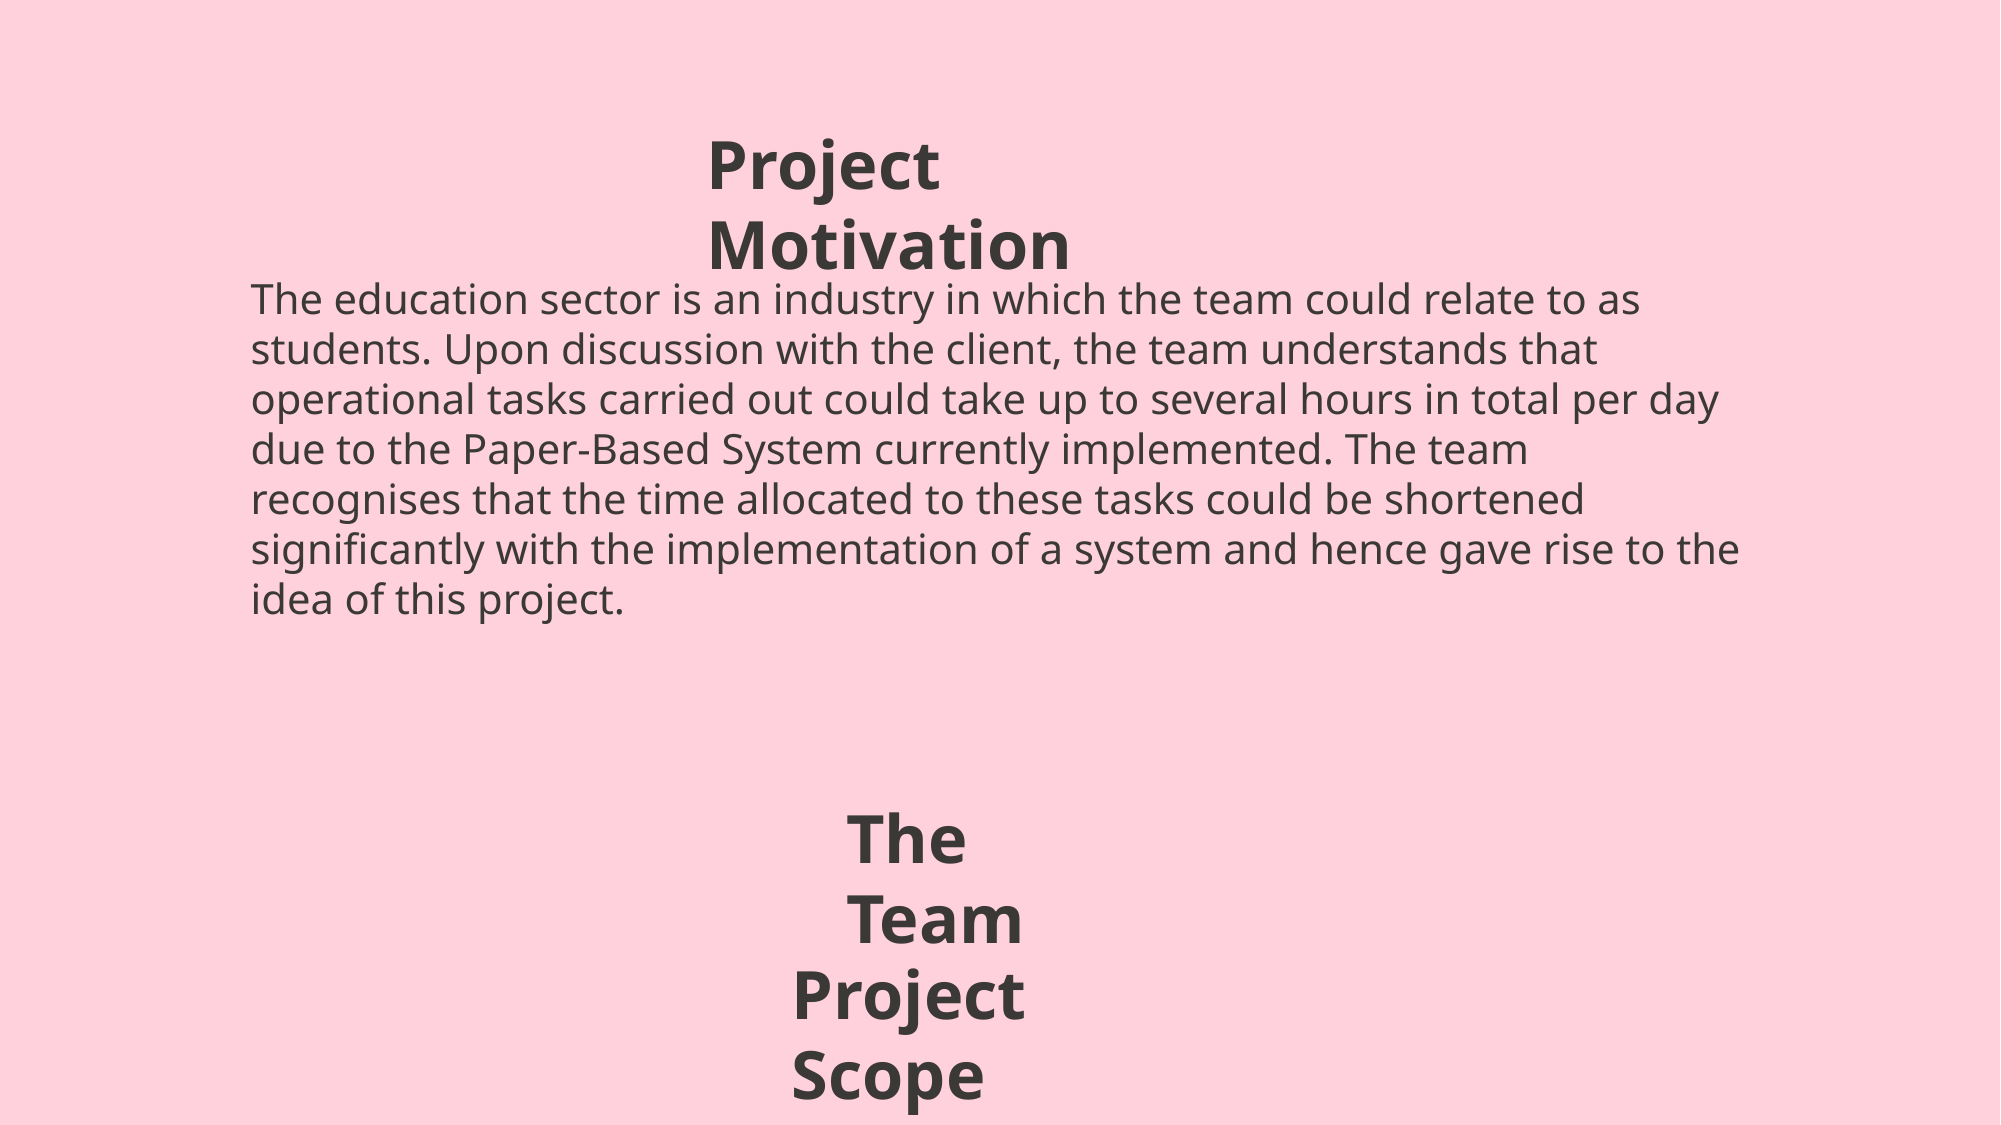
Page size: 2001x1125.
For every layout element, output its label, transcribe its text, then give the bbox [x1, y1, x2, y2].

text_box The education sector is an industry in which the team could relate to as students. Upon discussion with the client, the team understands that operational tasks carried out could take up to several hours in total per day due to the Paper-Based System currently implemented. The team recognises that the time allocated to these tasks could be shortened significantly with the implementation of a system and hence gave rise to the idea of this project. [235, 265, 1765, 630]
text_box Project Motivation [691, 115, 1309, 265]
text_box The Team [831, 789, 1169, 965]
text_box Project Scope [776, 945, 1224, 1121]
